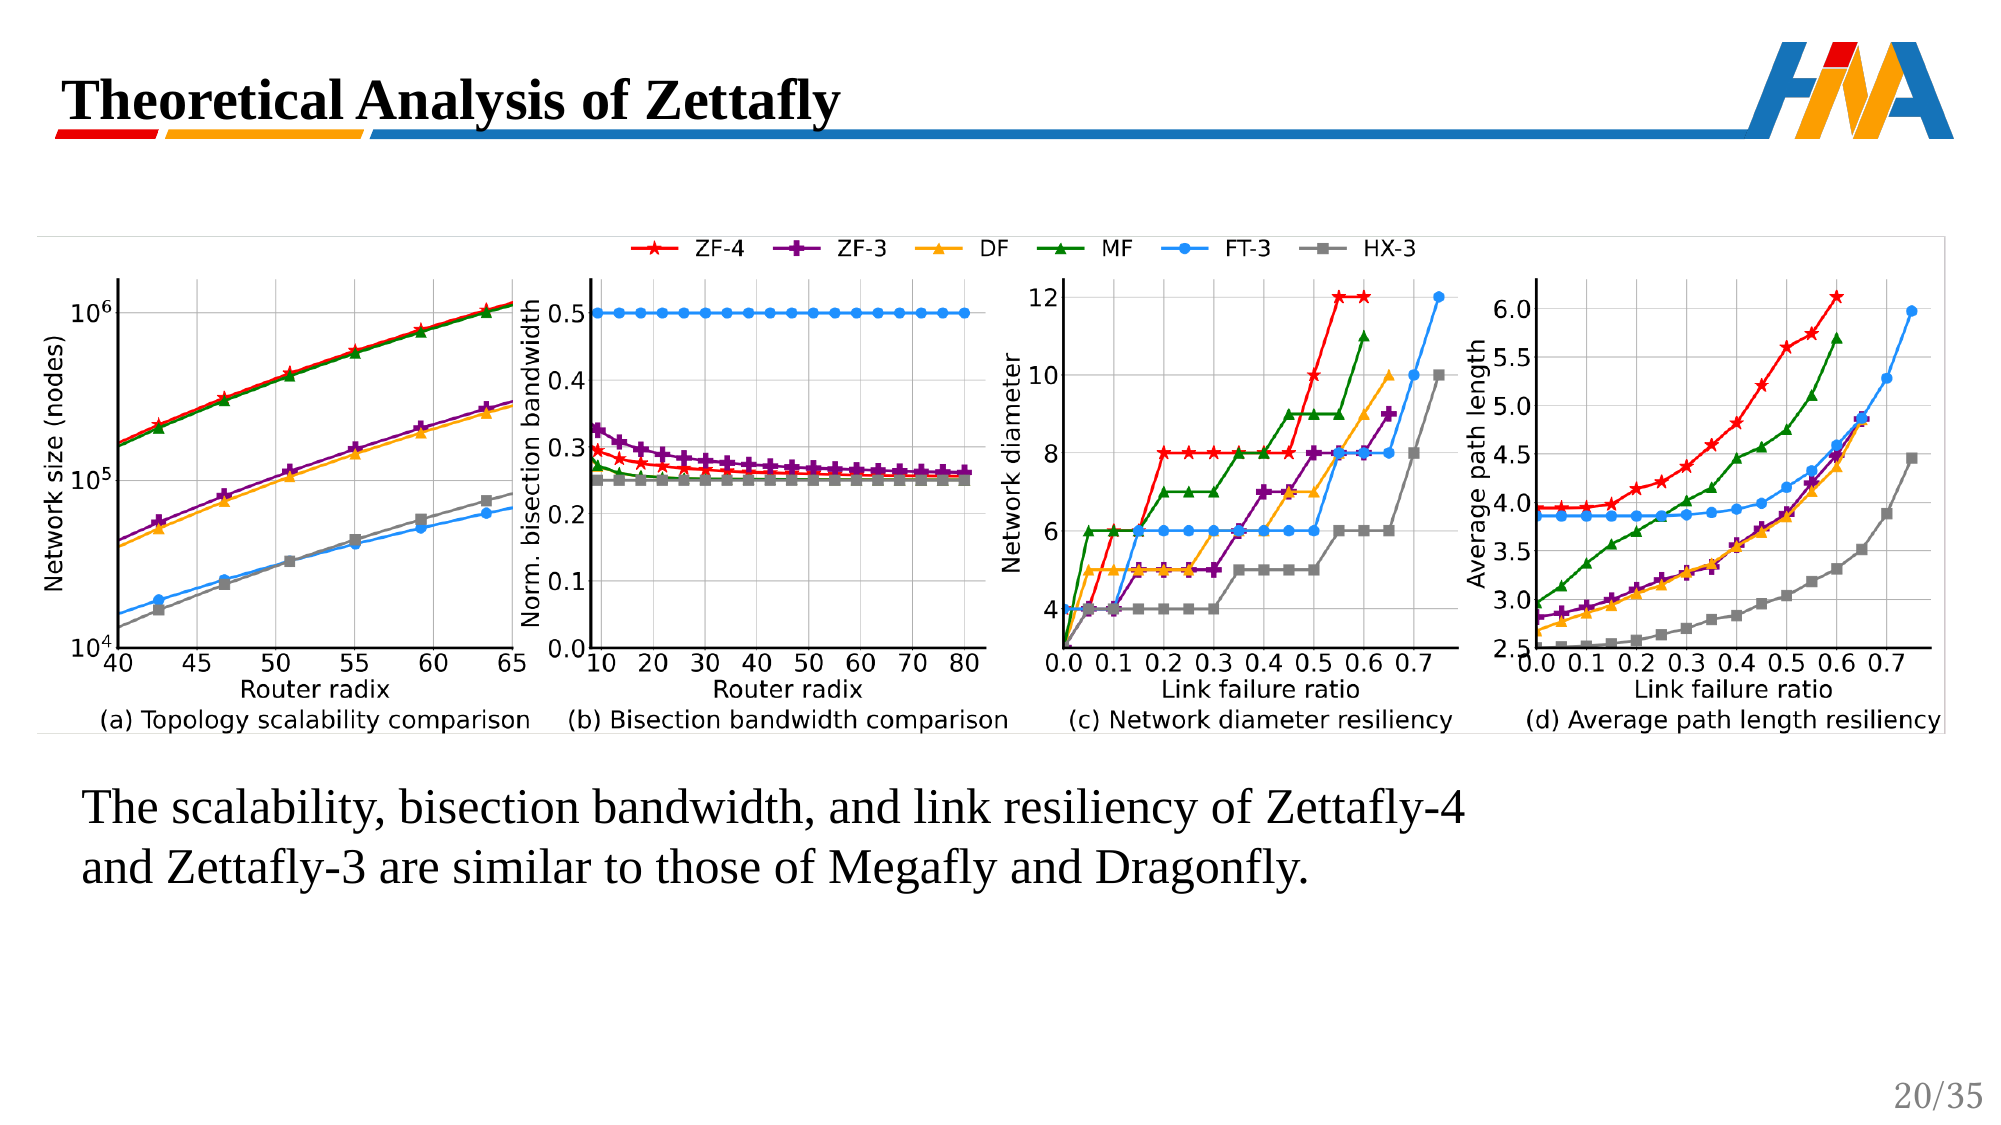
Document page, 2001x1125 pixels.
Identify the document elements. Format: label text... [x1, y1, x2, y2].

list Theoretical Analysis of Zettafly [60, 0, 1748, 129]
text_box The scalability, bisection bandwidth, and link resiliency of Zettafly-4 and Zettafly-3 are similar to those of Megafly and Dragonfly. [66, 766, 1498, 901]
picture [1744, 42, 1954, 139]
picture [37, 236, 1946, 734]
